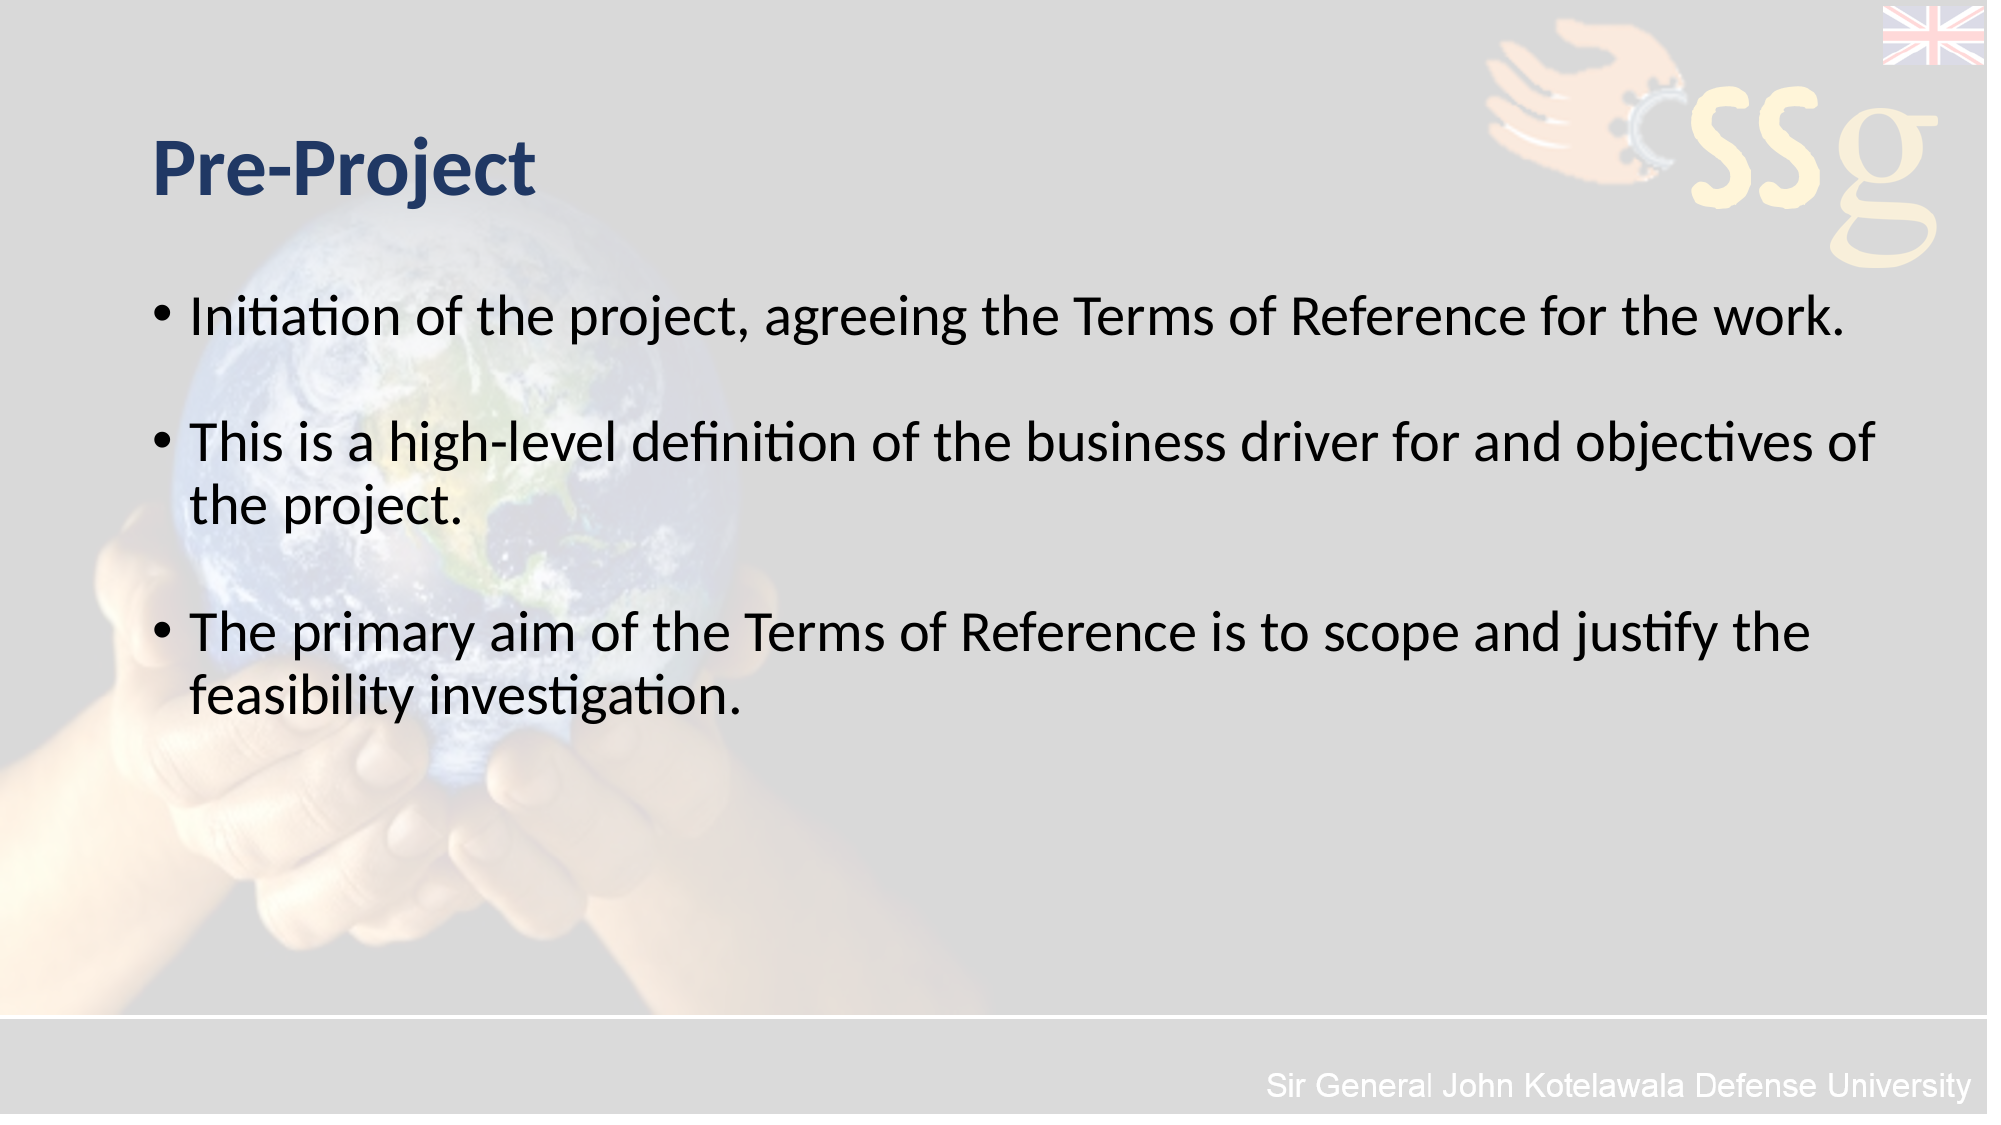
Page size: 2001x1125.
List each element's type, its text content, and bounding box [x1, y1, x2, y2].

list Initiation of the project, agreeing the Terms of Reference for the work. This is a high-level definition of the business driver for and objectives of the project. The primary aim of the Terms of Reference is to scope and justify the feasibility investigation. [137, 277, 1980, 992]
title Pre-Project [137, 59, 1863, 277]
